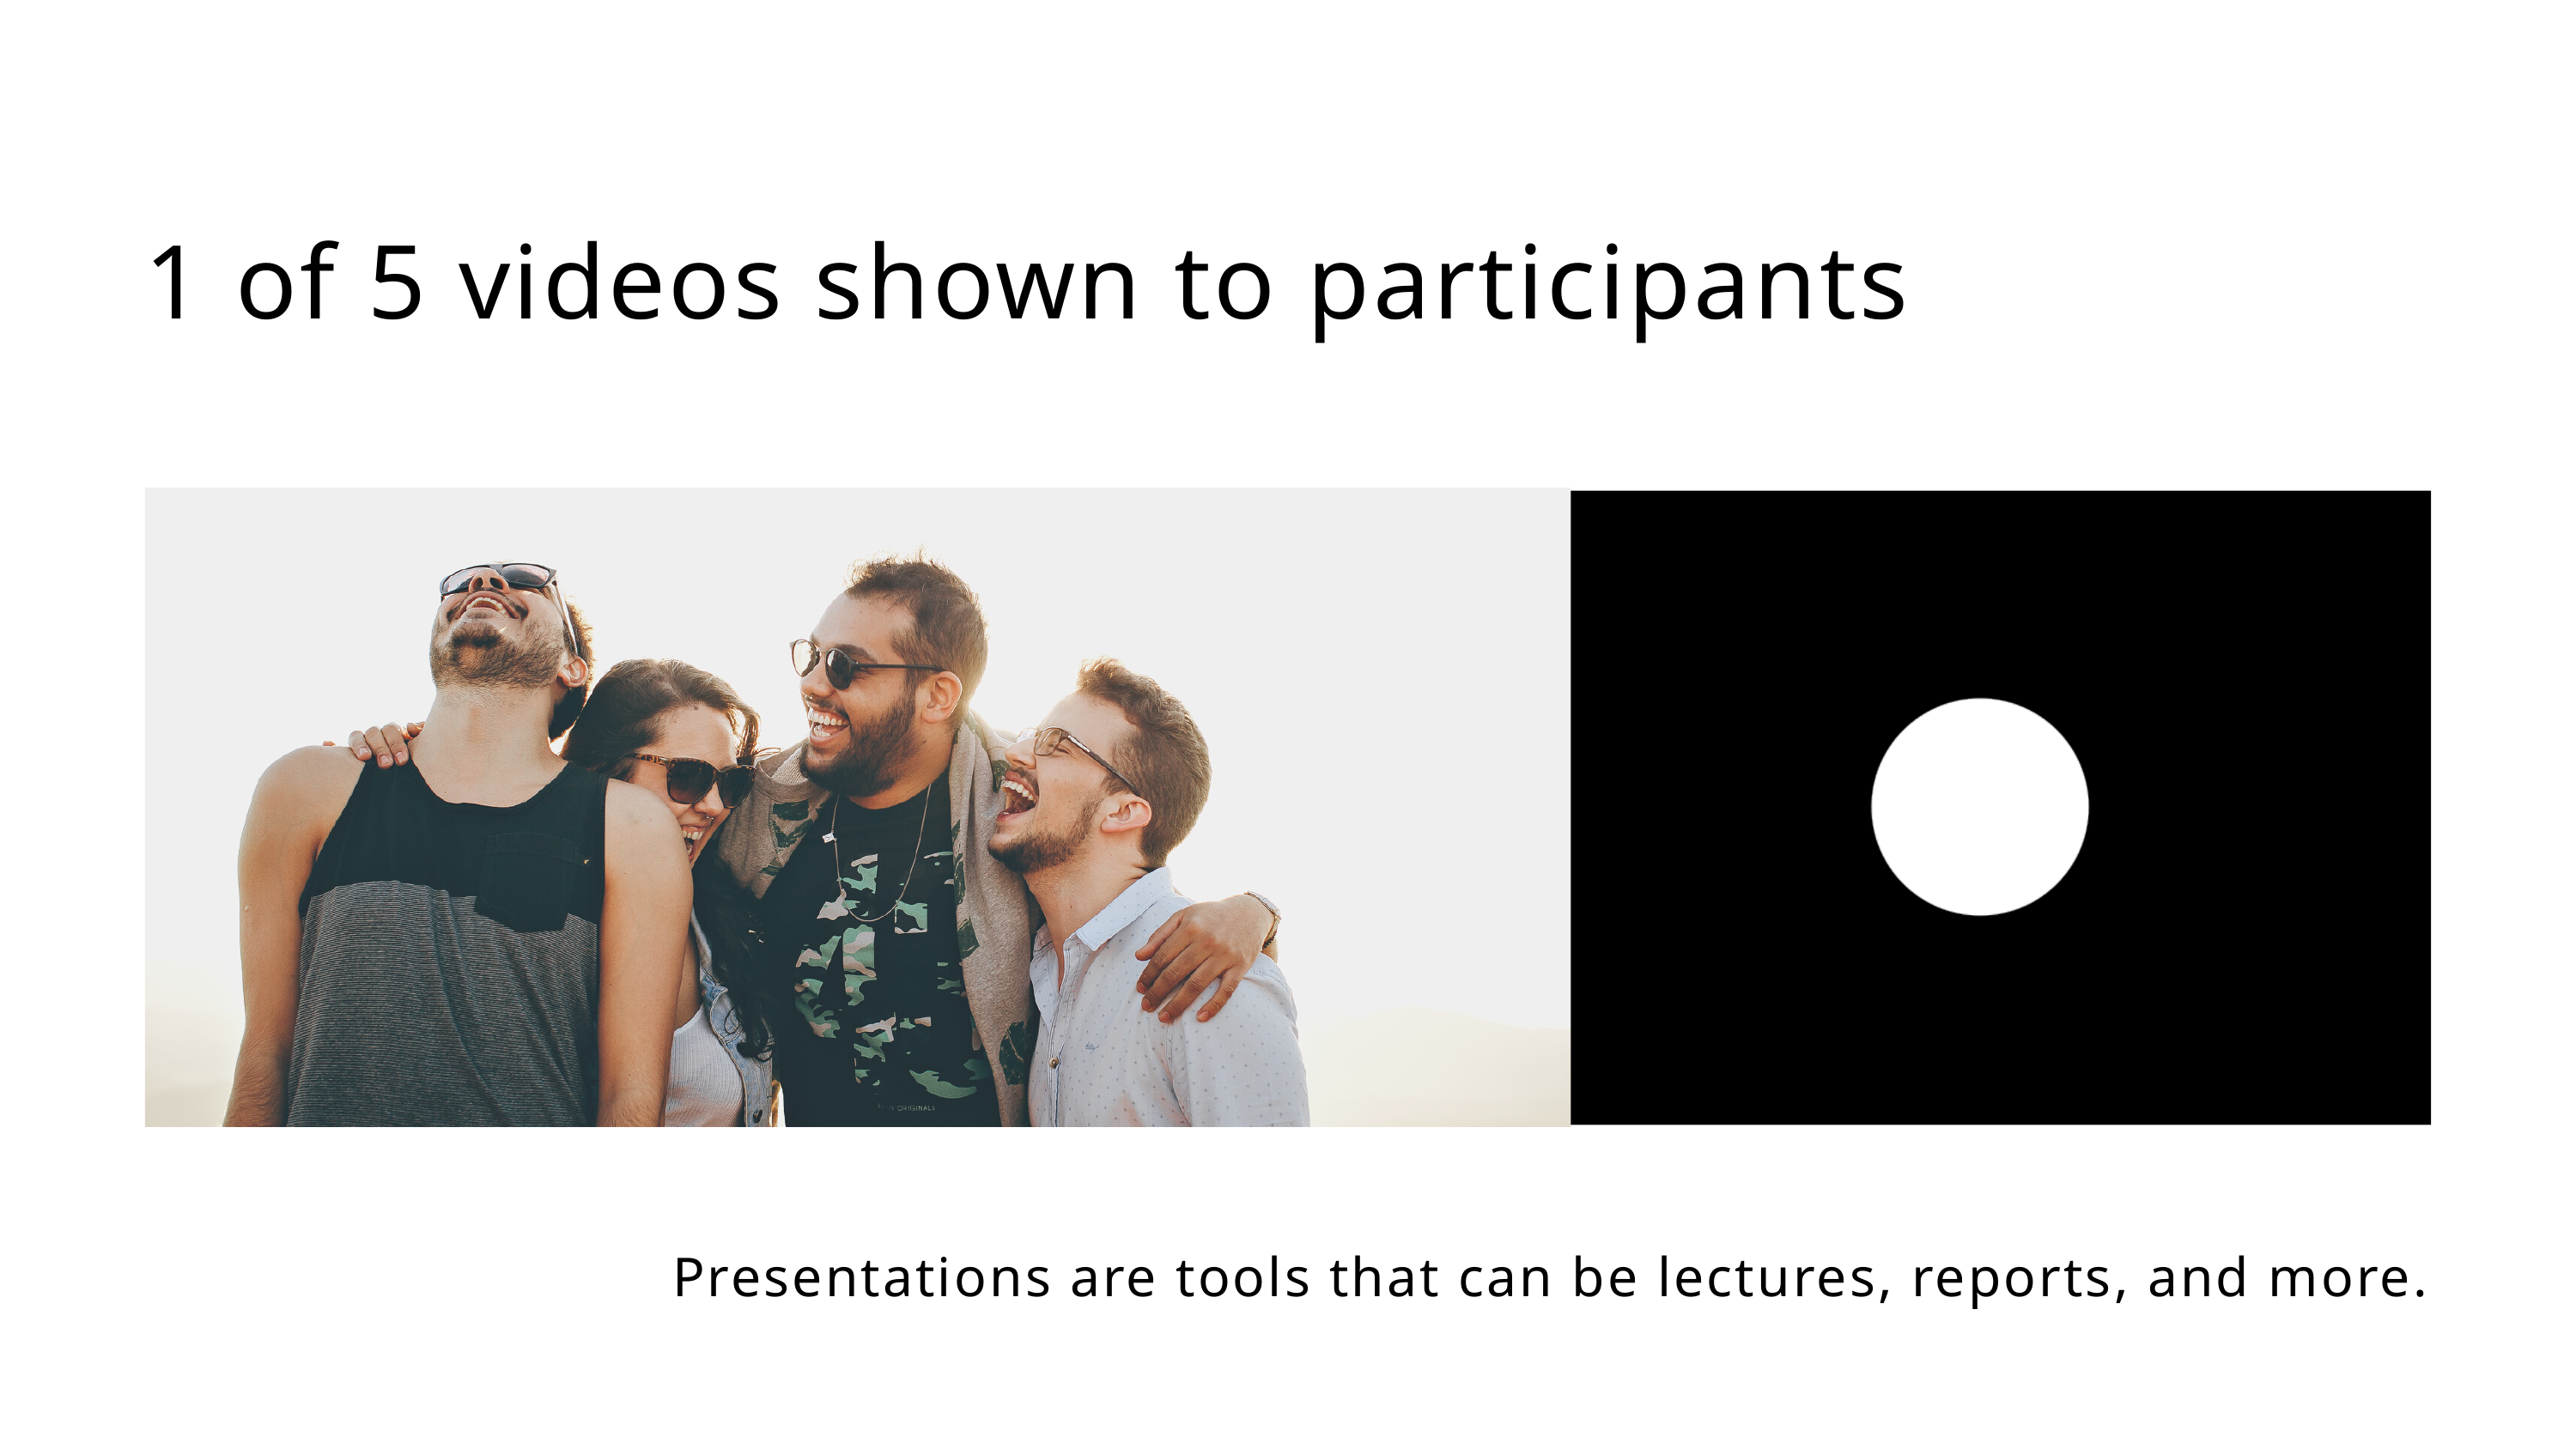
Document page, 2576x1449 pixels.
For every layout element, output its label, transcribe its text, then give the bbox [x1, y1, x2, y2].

text_box [1576, 490, 2432, 1125]
picture [144, 488, 1571, 1127]
picture [1848, 675, 2113, 940]
text_box 1 of 5 videos shown to participants [144, 185, 2431, 339]
text_box Presentations are tools that can be lectures, reports, and more. [140, 1227, 2432, 1308]
